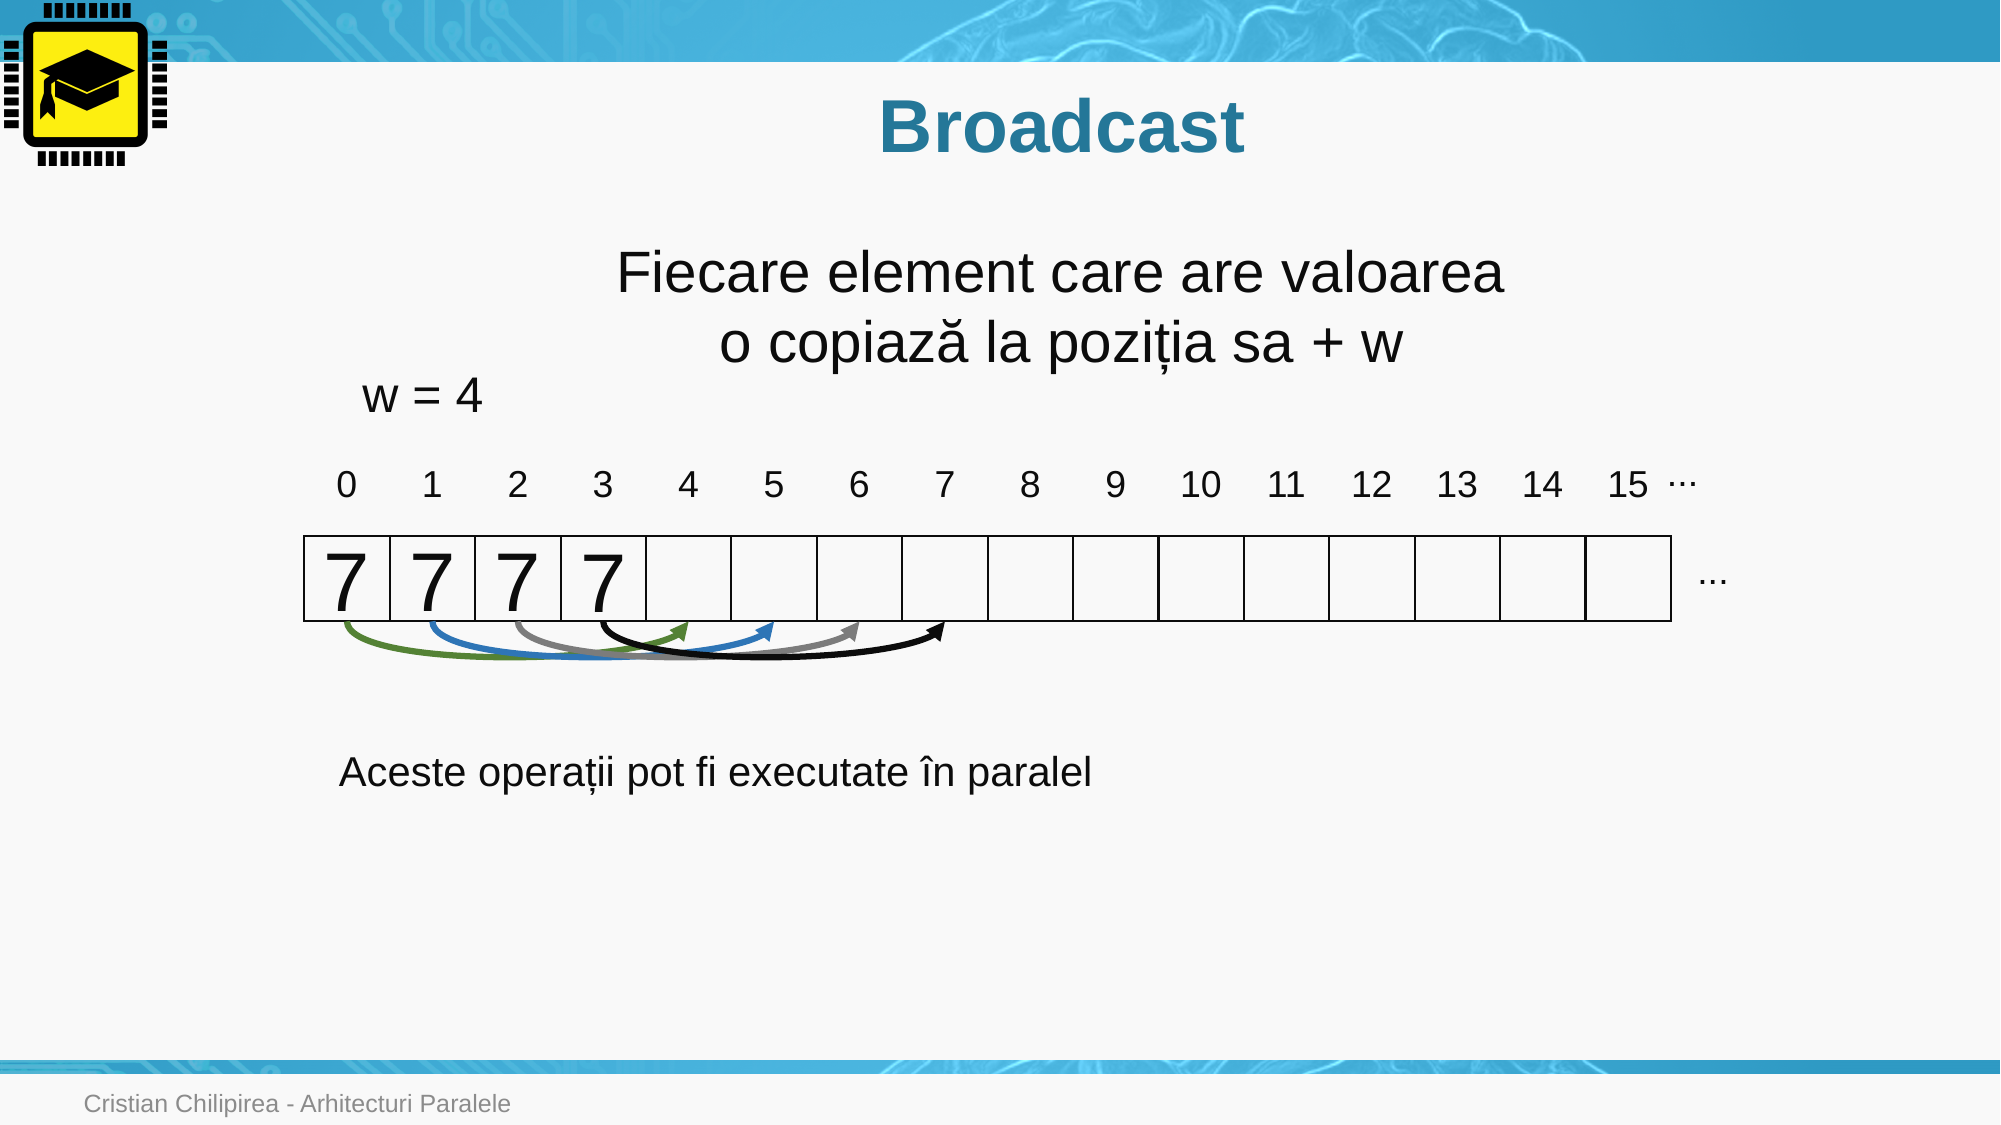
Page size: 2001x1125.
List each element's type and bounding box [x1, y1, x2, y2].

text_box [1090, 453, 1142, 513]
text_box [1592, 441, 1714, 513]
footer [68, 1083, 1542, 1125]
title [170, 76, 1955, 180]
picture [0, 0, 2000, 166]
text_box [834, 453, 885, 513]
text_box [407, 453, 458, 513]
text_box [1421, 453, 1493, 513]
text_box [1507, 453, 1579, 513]
text_box [1682, 539, 1744, 600]
text_box [1252, 453, 1321, 513]
text_box [347, 355, 499, 430]
text_box [1336, 453, 1408, 513]
text_box [1165, 453, 1237, 513]
text_box [321, 453, 373, 513]
text_box [919, 453, 971, 513]
text_box [1005, 453, 1056, 513]
text_box [303, 450, 1672, 803]
picture [0, 1060, 2000, 1074]
text_box [579, 226, 1543, 382]
